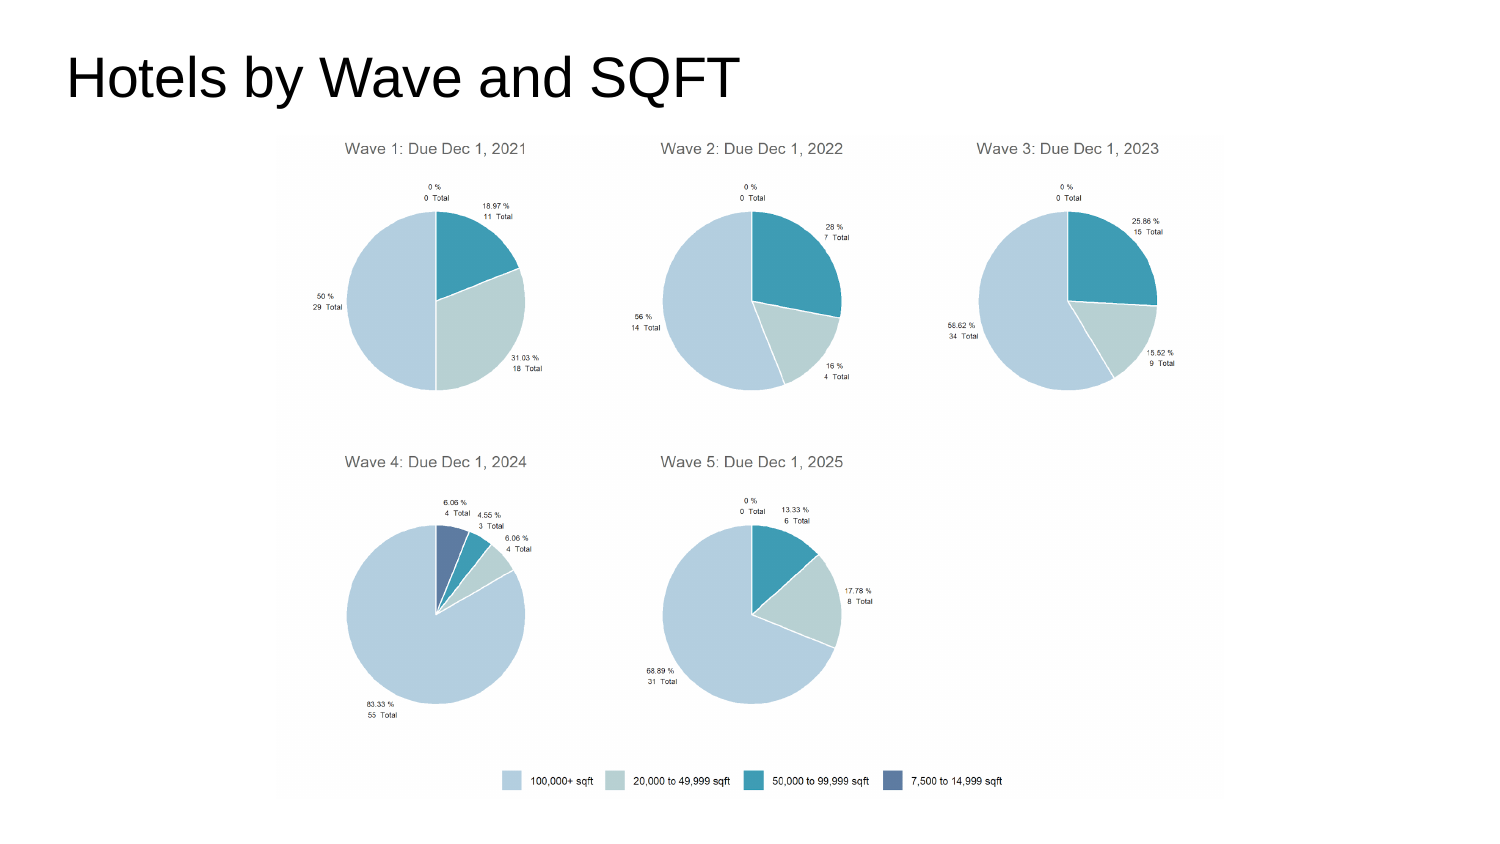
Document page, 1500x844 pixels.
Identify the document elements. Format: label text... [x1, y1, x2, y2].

picture [276, 135, 1224, 799]
title Hotels by Wave and SQFT [51, 31, 1449, 126]
